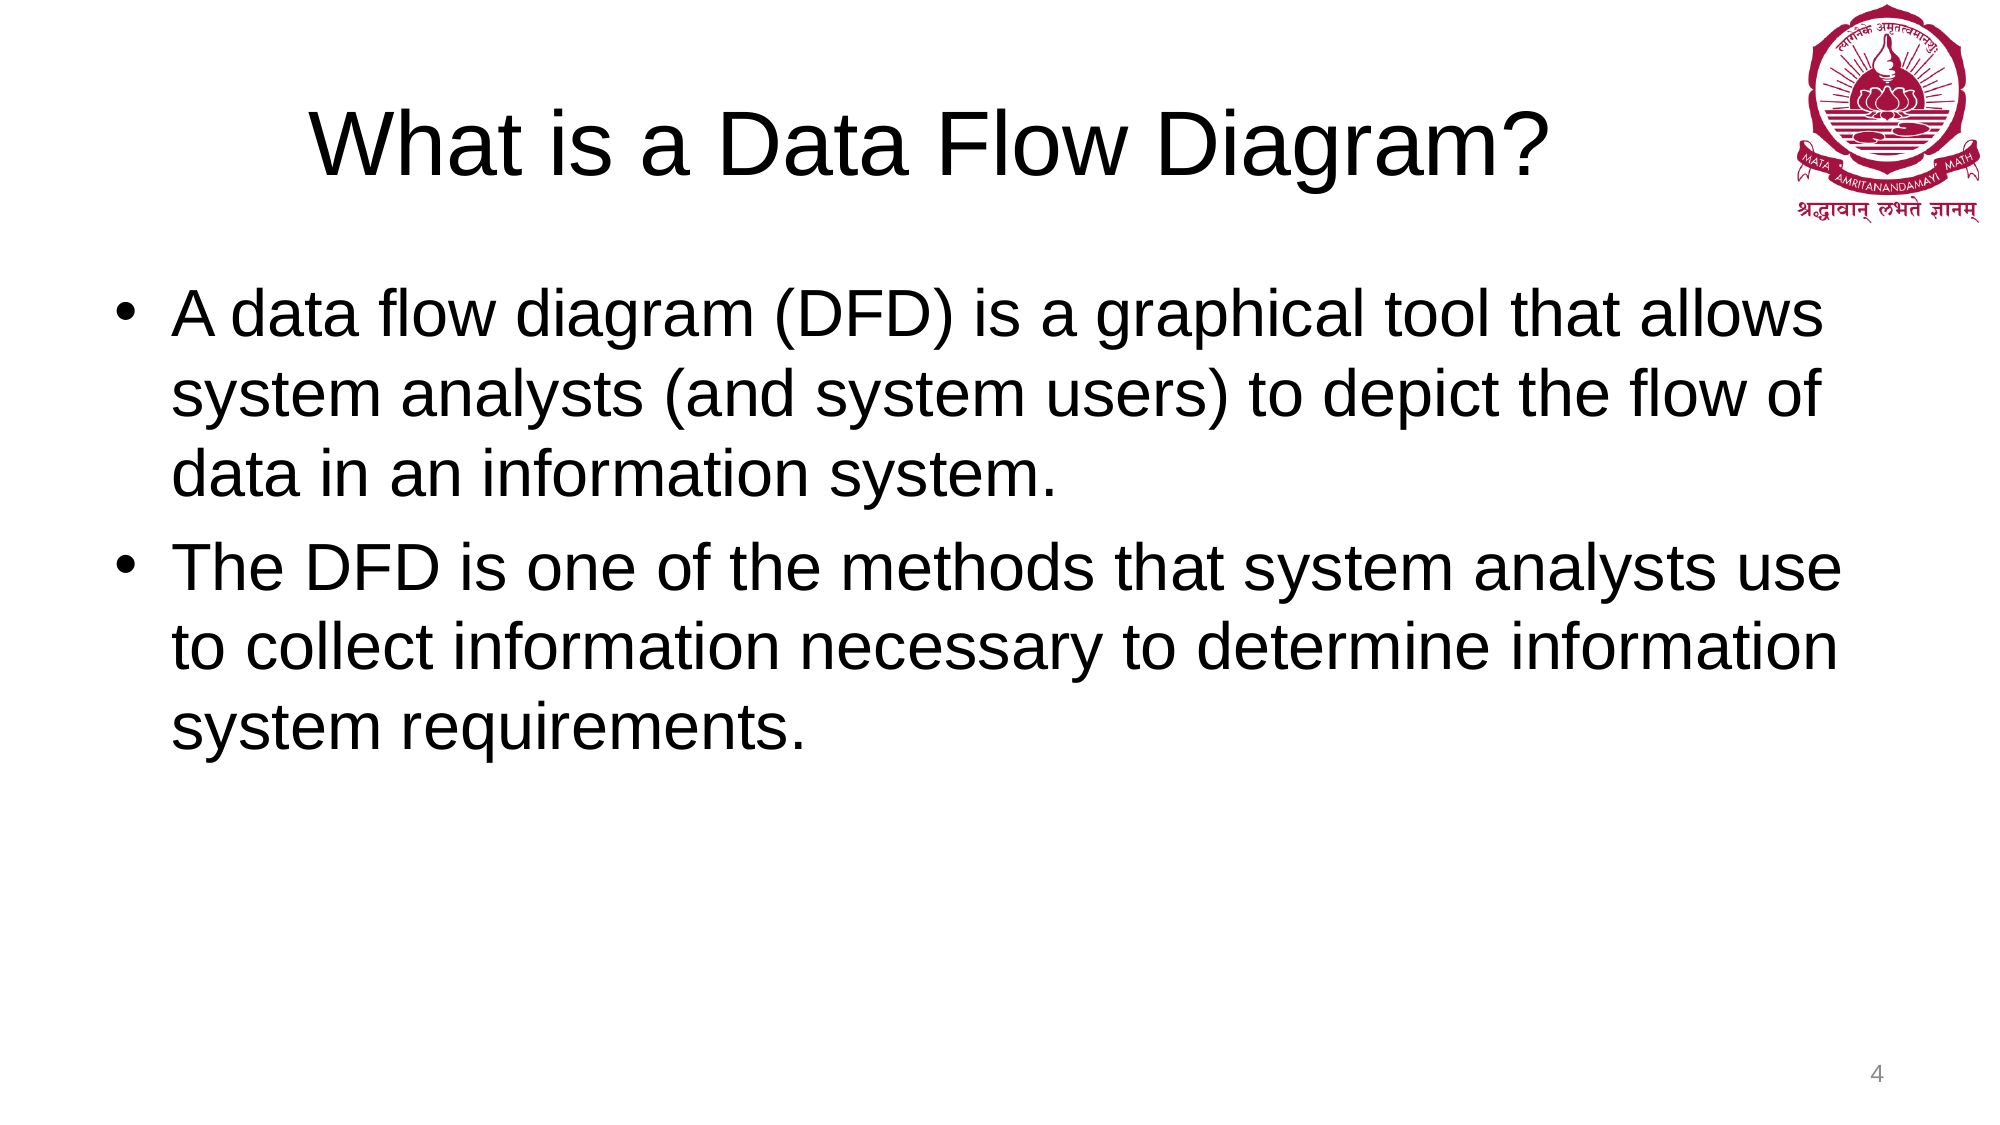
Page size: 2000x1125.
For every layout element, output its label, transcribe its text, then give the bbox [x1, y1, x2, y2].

picture [1776, 1, 2000, 225]
list A data flow diagram (DFD) is a graphical tool that allows system analysts (and system users) to depict the flow of data in an information system. The DFD is one of the methods that system analysts use to collect information necessary to determine information system requirements. [99, 262, 1900, 1005]
slide_number 4 [1432, 1042, 1900, 1103]
title What is a Data Flow Diagram? [99, 45, 1763, 233]
